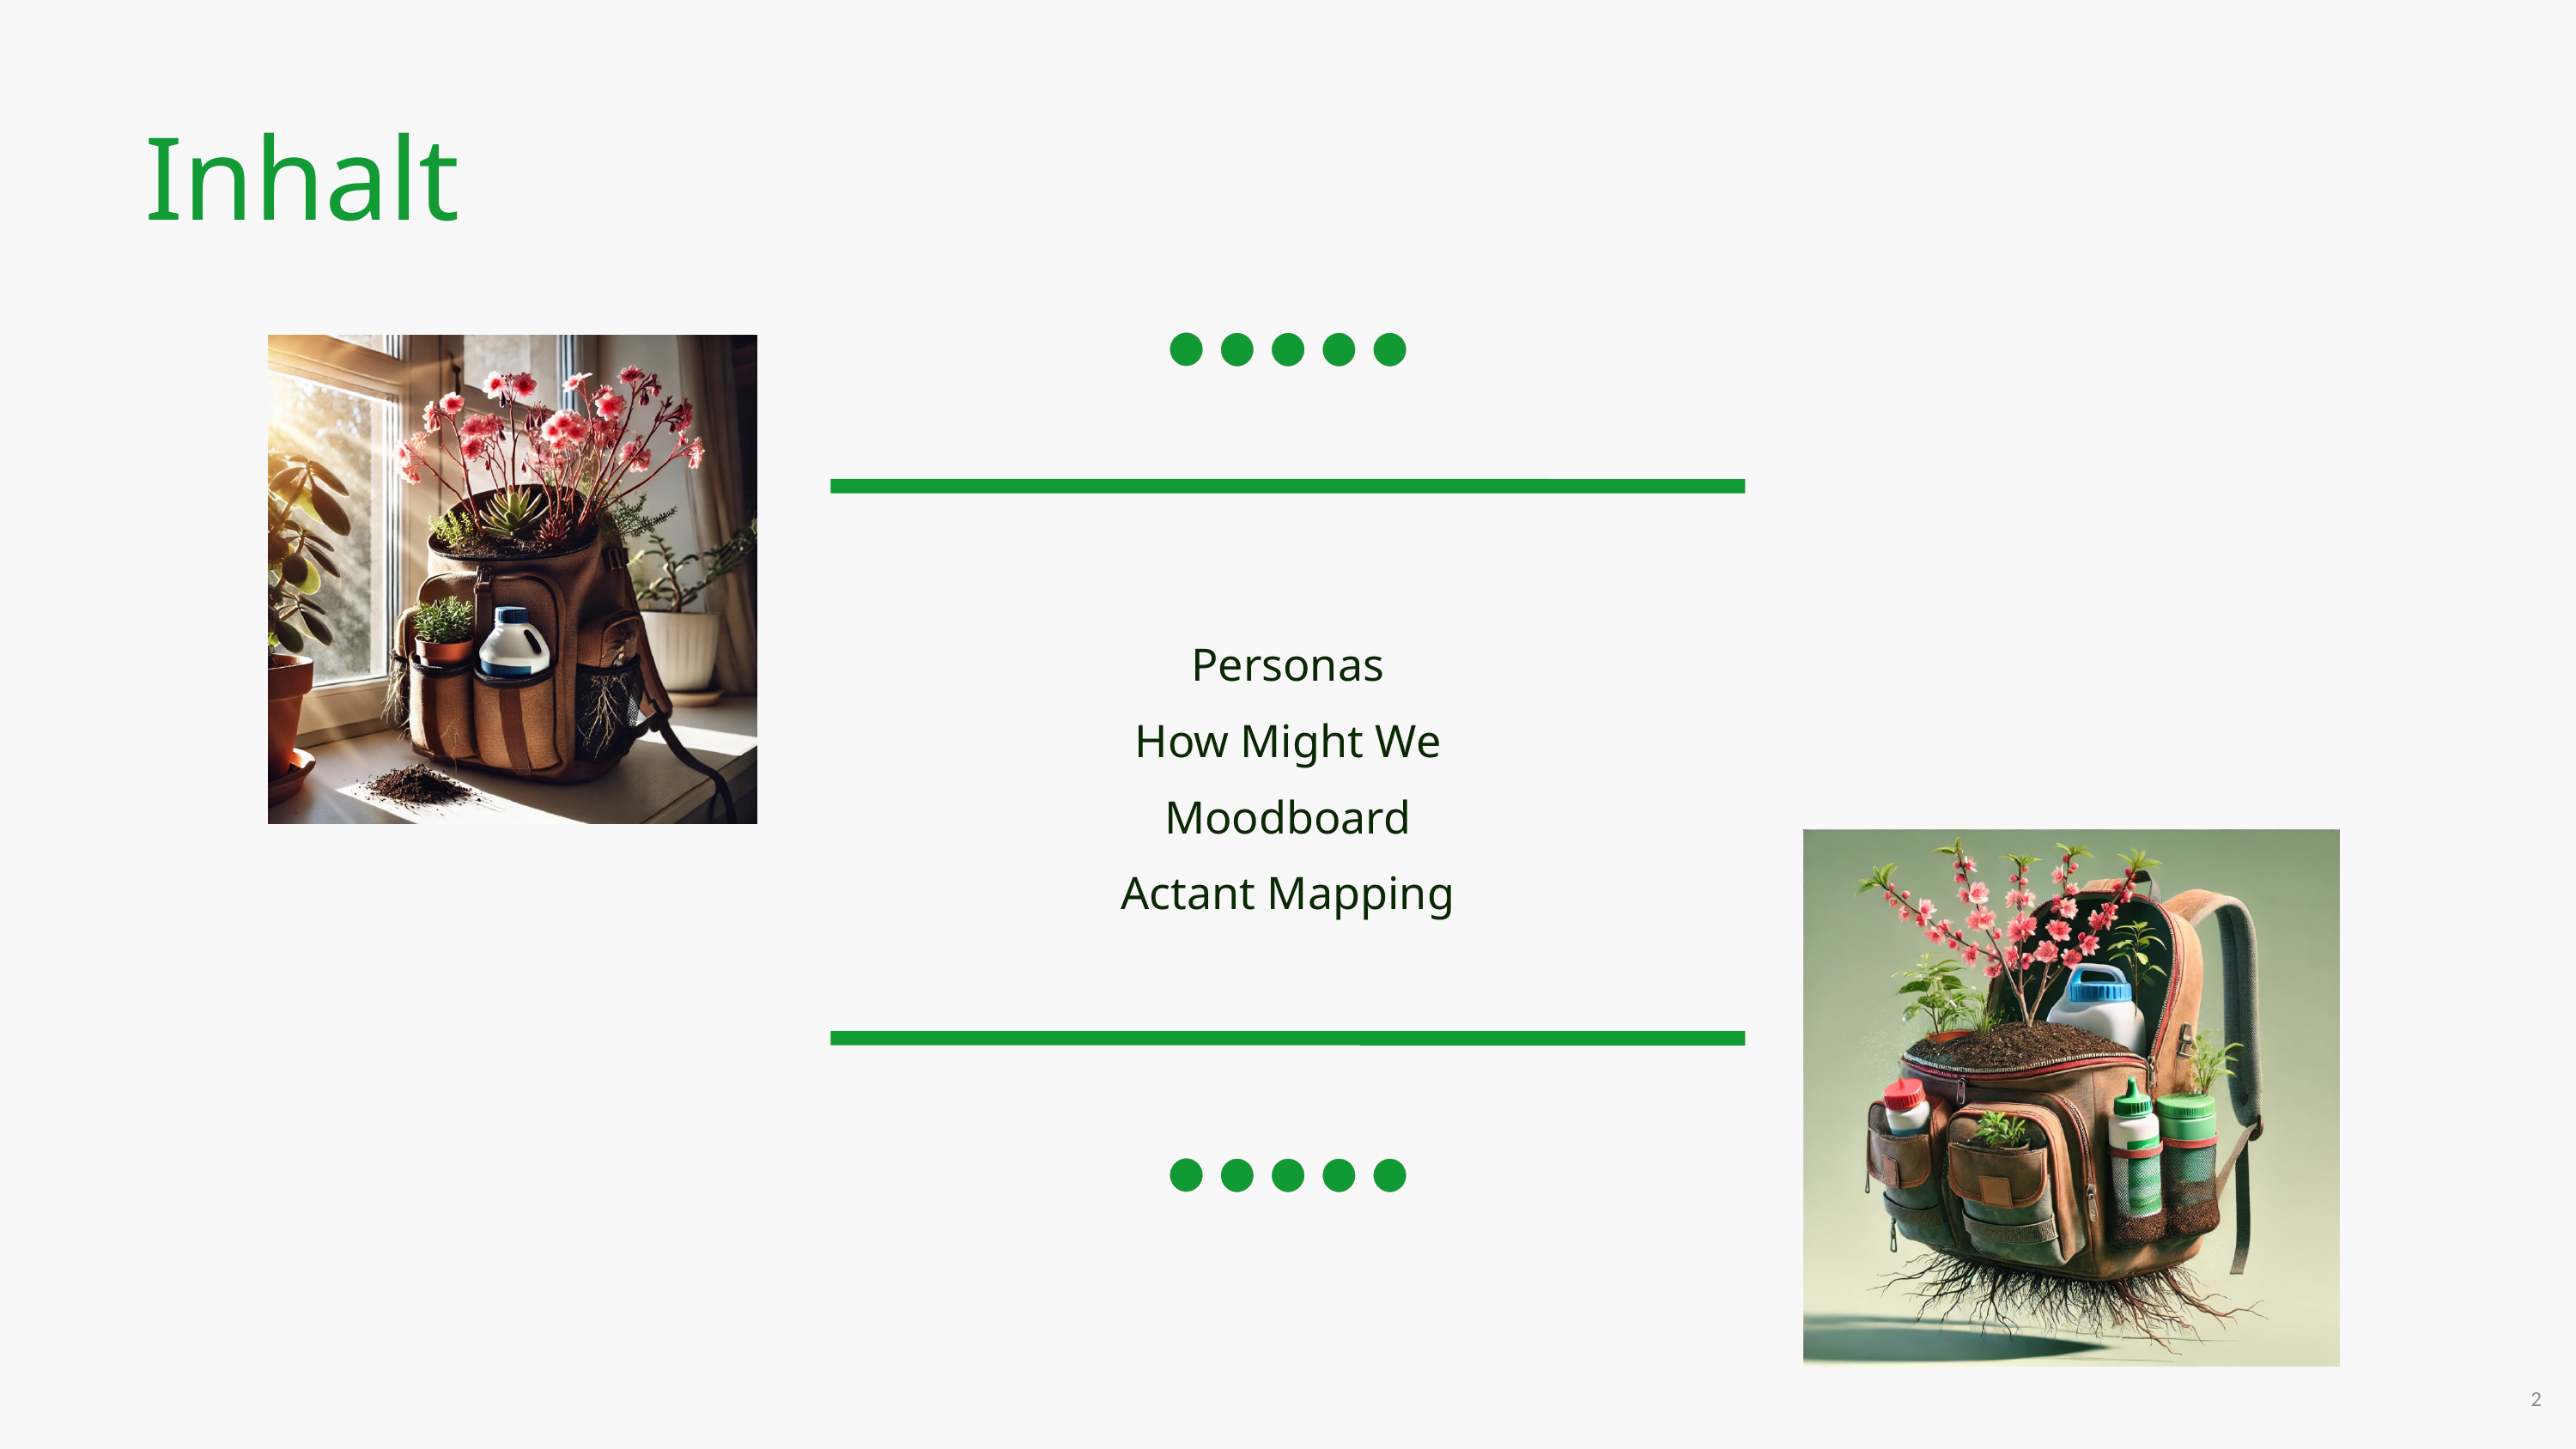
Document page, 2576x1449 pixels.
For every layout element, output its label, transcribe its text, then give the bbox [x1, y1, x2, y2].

text_box Inhalt [144, 82, 1279, 244]
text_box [586, 330, 1990, 1193]
picture [1802, 829, 2341, 1367]
slide_number 2 [2254, 1372, 2555, 1424]
picture [268, 335, 757, 824]
